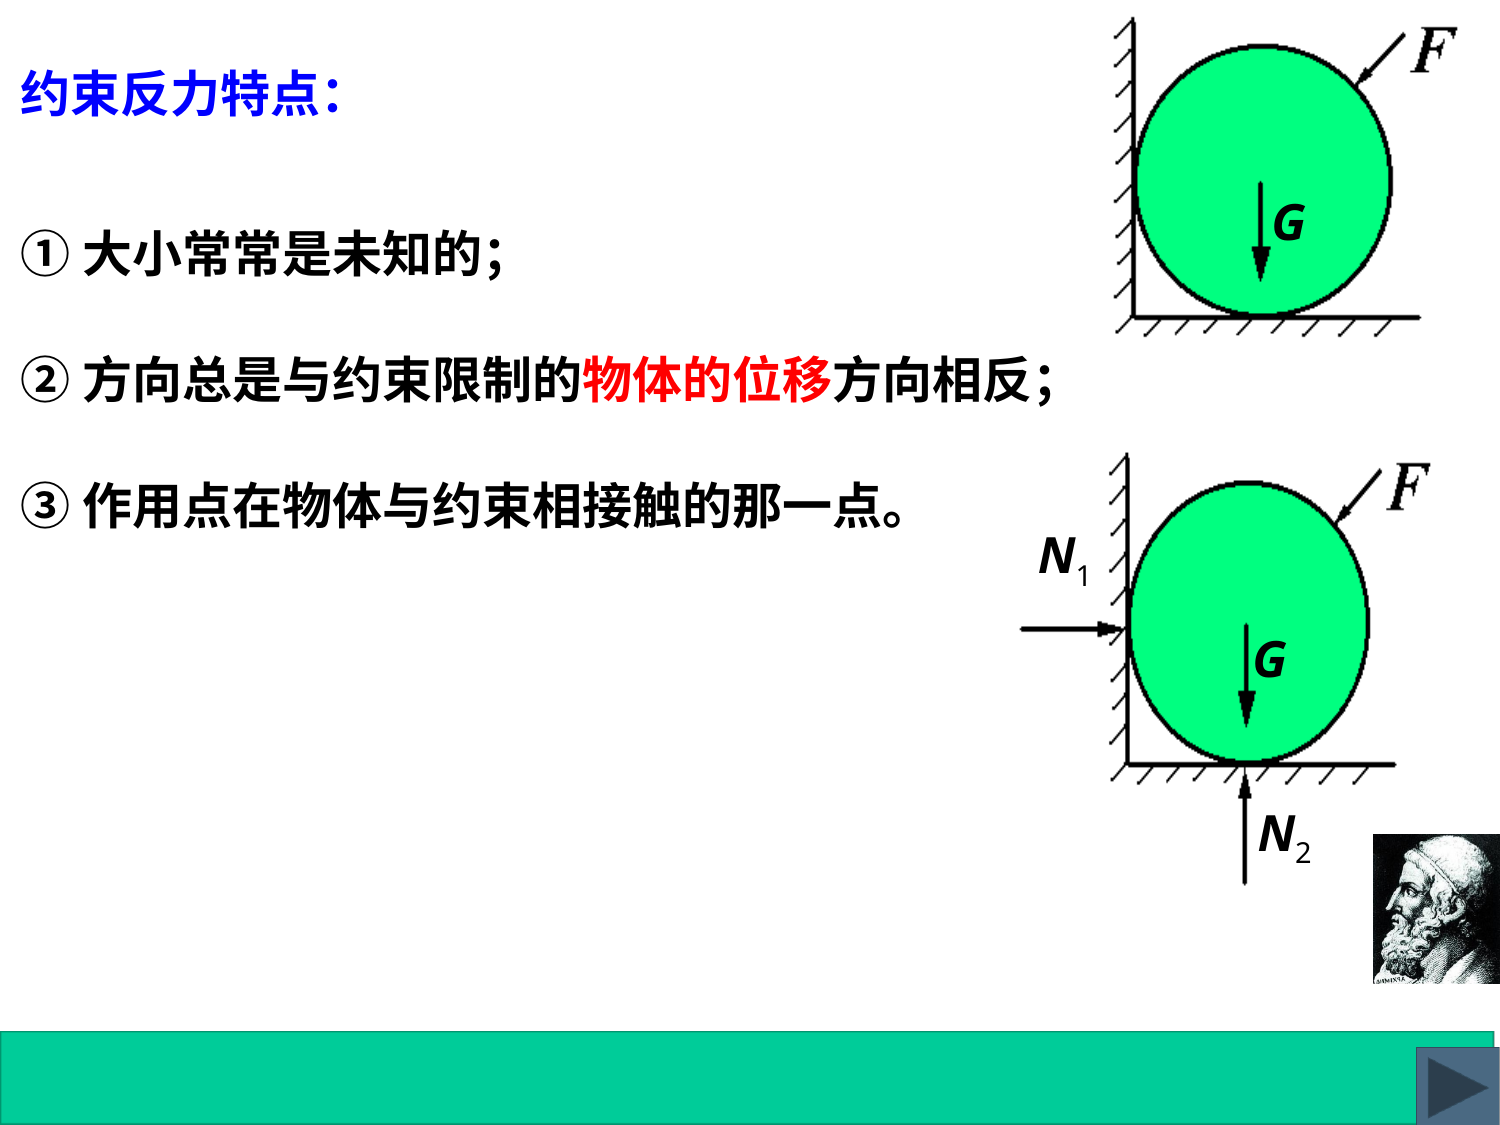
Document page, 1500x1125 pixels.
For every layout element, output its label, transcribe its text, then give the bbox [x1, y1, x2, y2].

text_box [1086, 0, 1500, 374]
picture [0, 1031, 1500, 1125]
text_box 约束反力特点： [5, 54, 386, 130]
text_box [998, 420, 1500, 905]
picture [1373, 834, 1500, 984]
text_box ①大小常常是未知的； ②方向总是与约束限制的物体的位移方向相反； ③作用点在物体与约束相接触的那一点。 [5, 148, 1113, 542]
